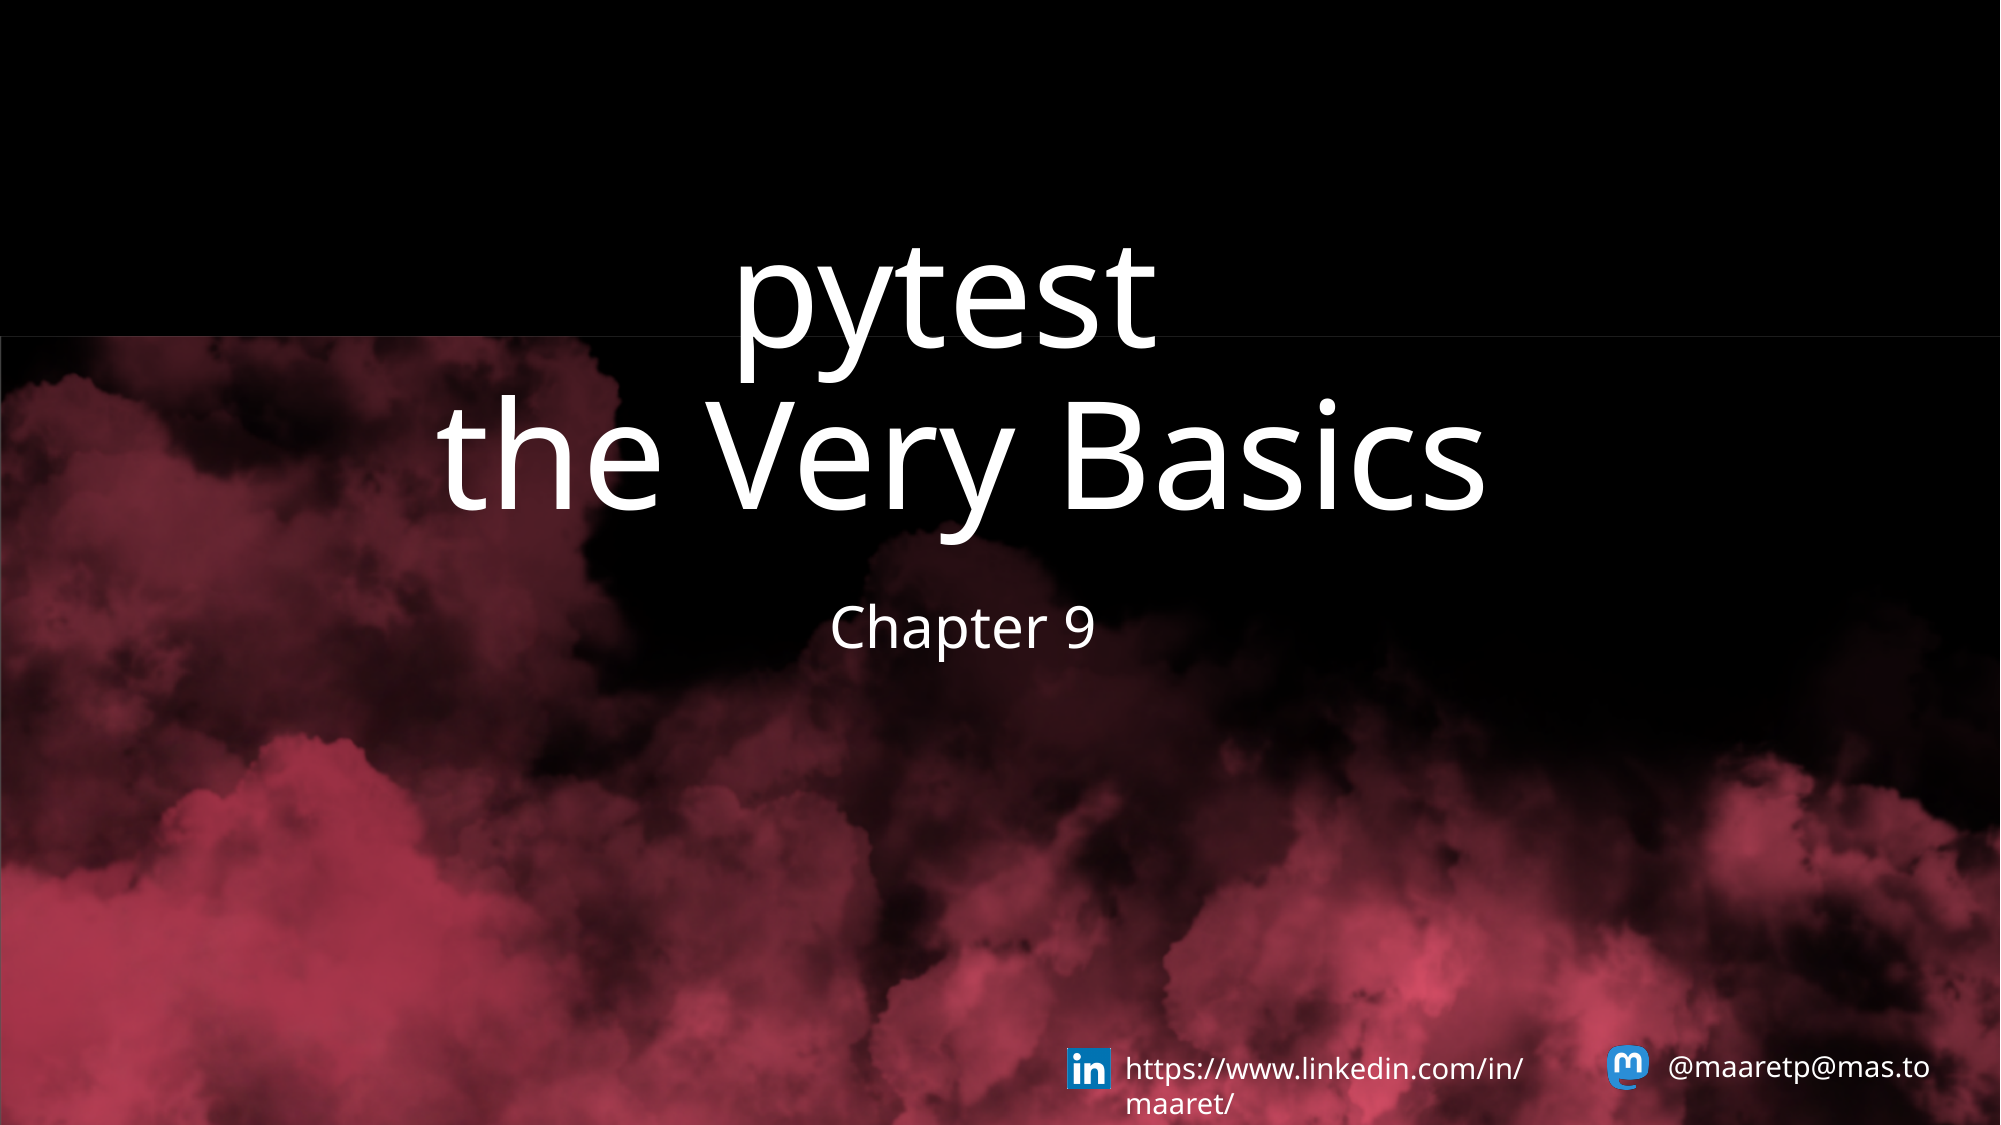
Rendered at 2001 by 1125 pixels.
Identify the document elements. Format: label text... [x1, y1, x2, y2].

picture [2, 337, 1998, 1125]
title pytest the Very Basics [0, 184, 1926, 576]
subtitle Chapter 9 [0, 590, 1926, 863]
